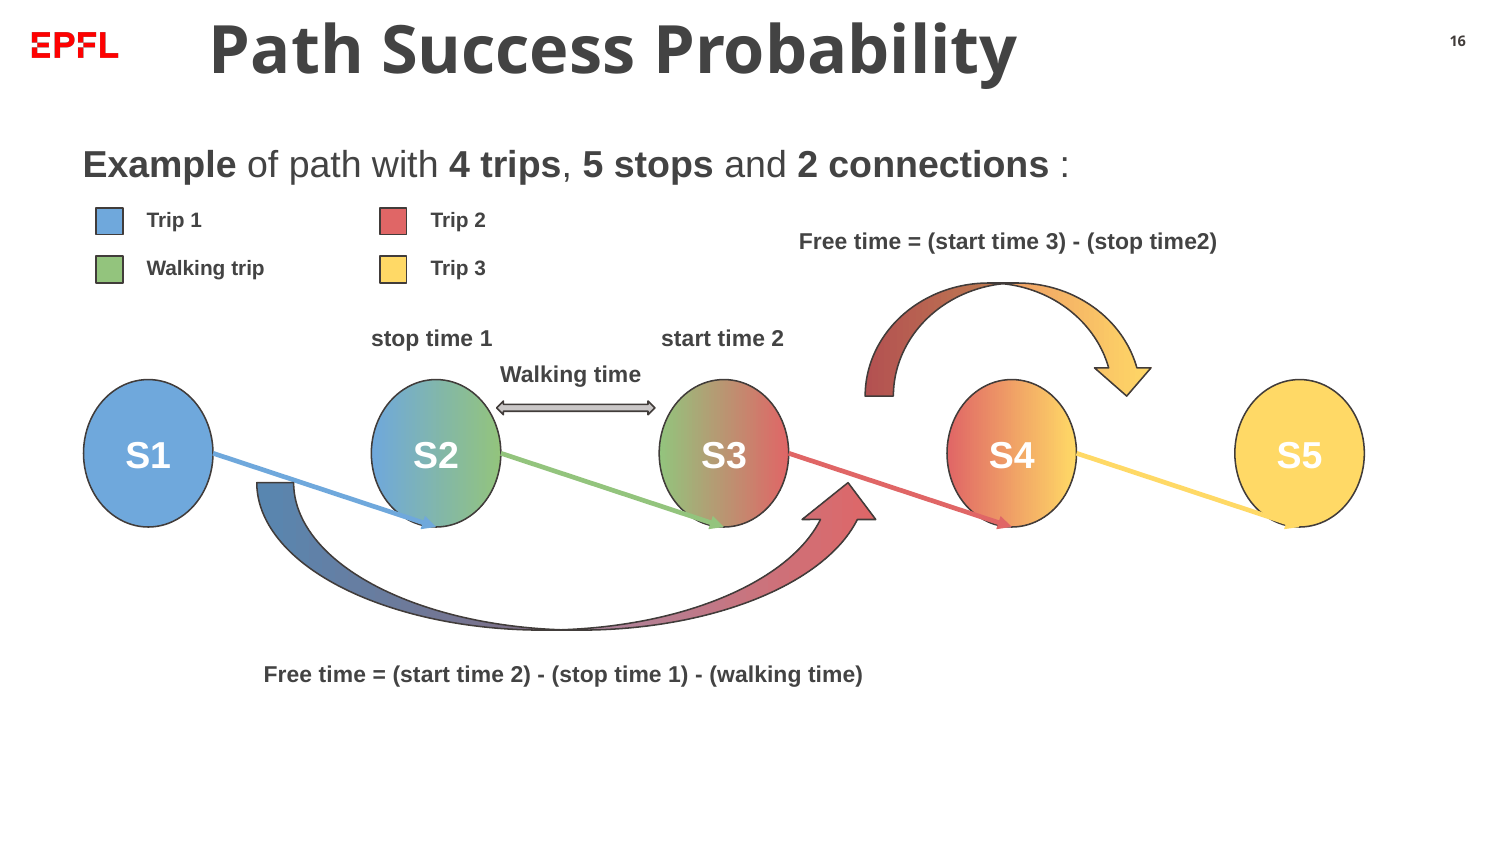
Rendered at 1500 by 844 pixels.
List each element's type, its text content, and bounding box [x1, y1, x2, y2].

text_box [380, 256, 407, 283]
text_box Free time = (start time 2) - (stop time 1) - (walking time) [247, 646, 880, 702]
text_box Trip 2 [415, 193, 637, 241]
text_box [96, 207, 123, 235]
slide_number ‹#› [1447, 32, 1500, 59]
text_box [496, 402, 655, 415]
text_box Walking time [460, 346, 681, 402]
text_box [256, 482, 876, 631]
text_box [96, 256, 123, 283]
text_box Trip 3 [415, 241, 637, 292]
picture [21, 21, 129, 69]
text_box Trip 1 [131, 193, 353, 241]
text_box S3 [659, 379, 789, 528]
text_box [865, 282, 1152, 397]
text_box stop time 1 [332, 309, 532, 365]
text_box S1 [83, 379, 213, 528]
text_box S4 [947, 379, 1077, 527]
text_box S5 [1234, 379, 1365, 527]
title Path Success Probability [179, 13, 1447, 100]
text_box Example of path with 4 trips, 5 stops and 2 connections : [67, 125, 1379, 201]
text_box S2 [371, 379, 501, 528]
text_box Walking trip [131, 241, 353, 292]
text_box [380, 207, 407, 235]
text_box start time 2 [623, 309, 823, 365]
text_box Free time = (start time 3) - (stop time2) [747, 212, 1276, 268]
